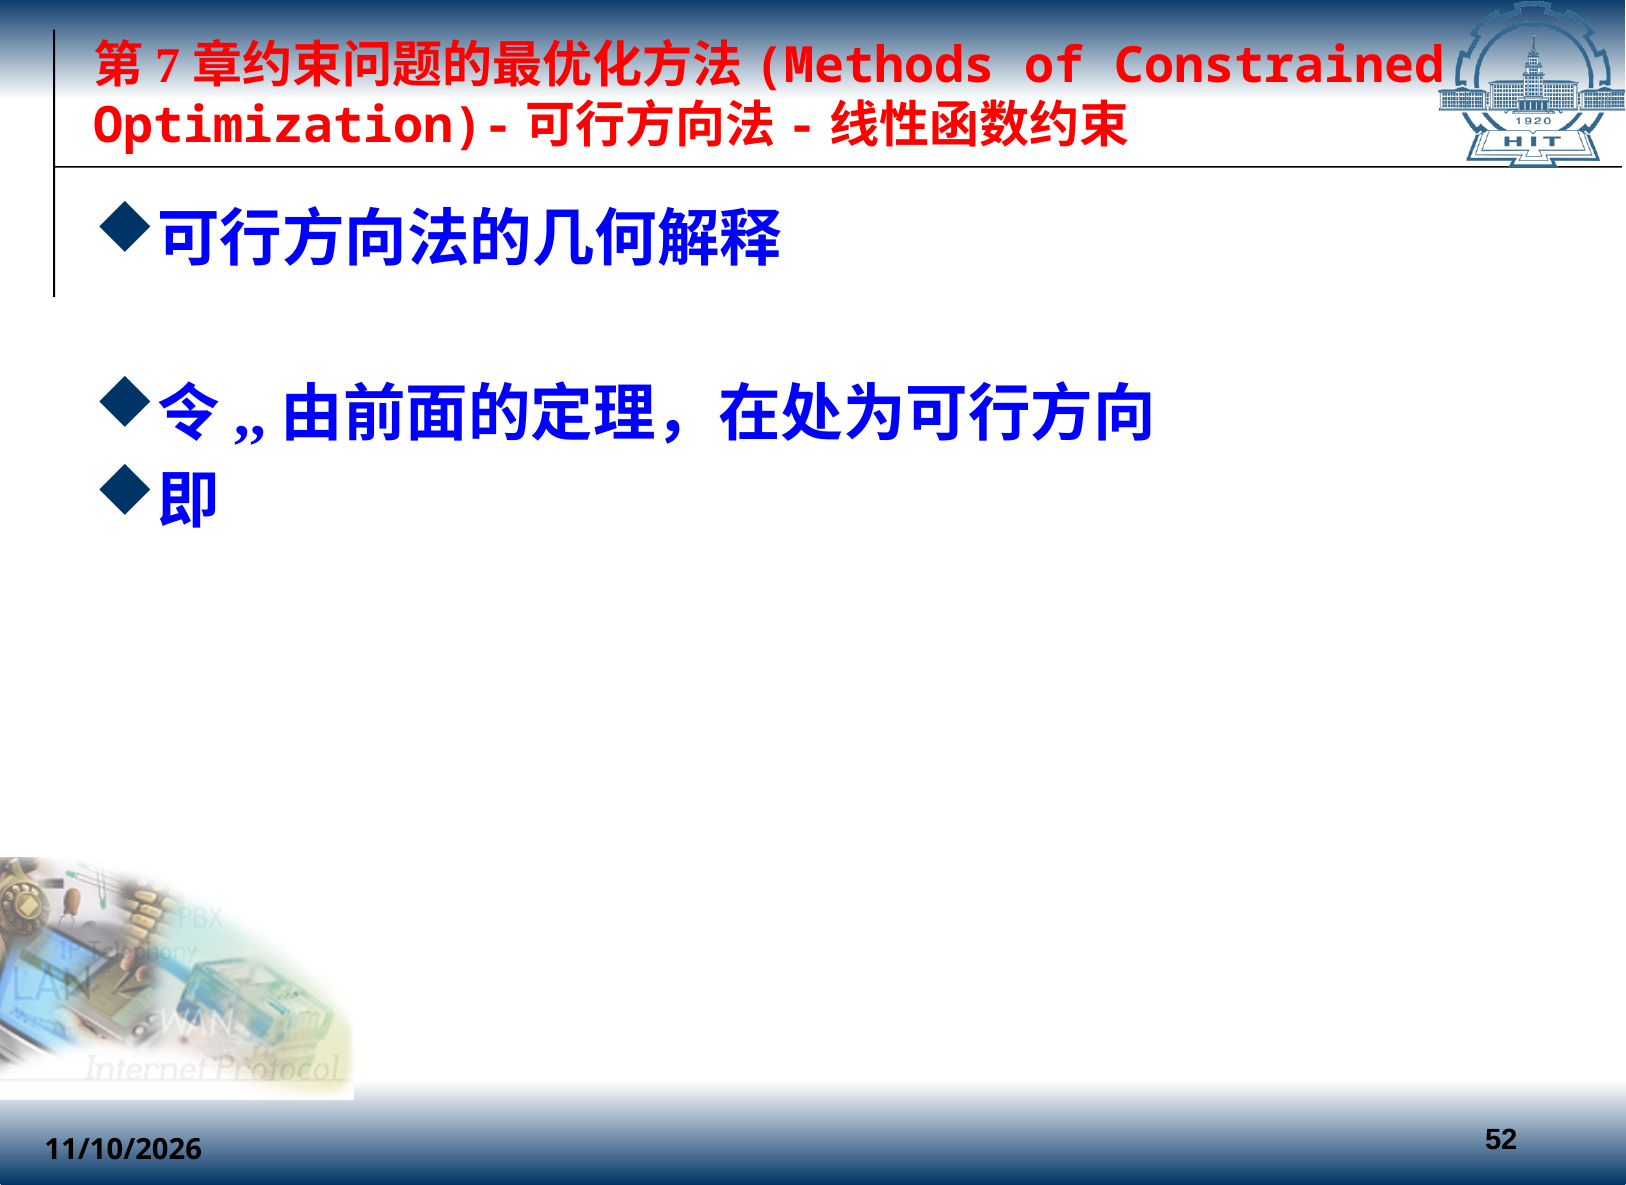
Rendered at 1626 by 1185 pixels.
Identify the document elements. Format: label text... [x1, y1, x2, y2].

picture [1438, 1, 1626, 167]
title 第7章约束问题的最优化方法(Methods of Constrained Optimization)-可行方向法-线性函数约束 [78, 29, 1498, 155]
picture [0, 857, 354, 1100]
